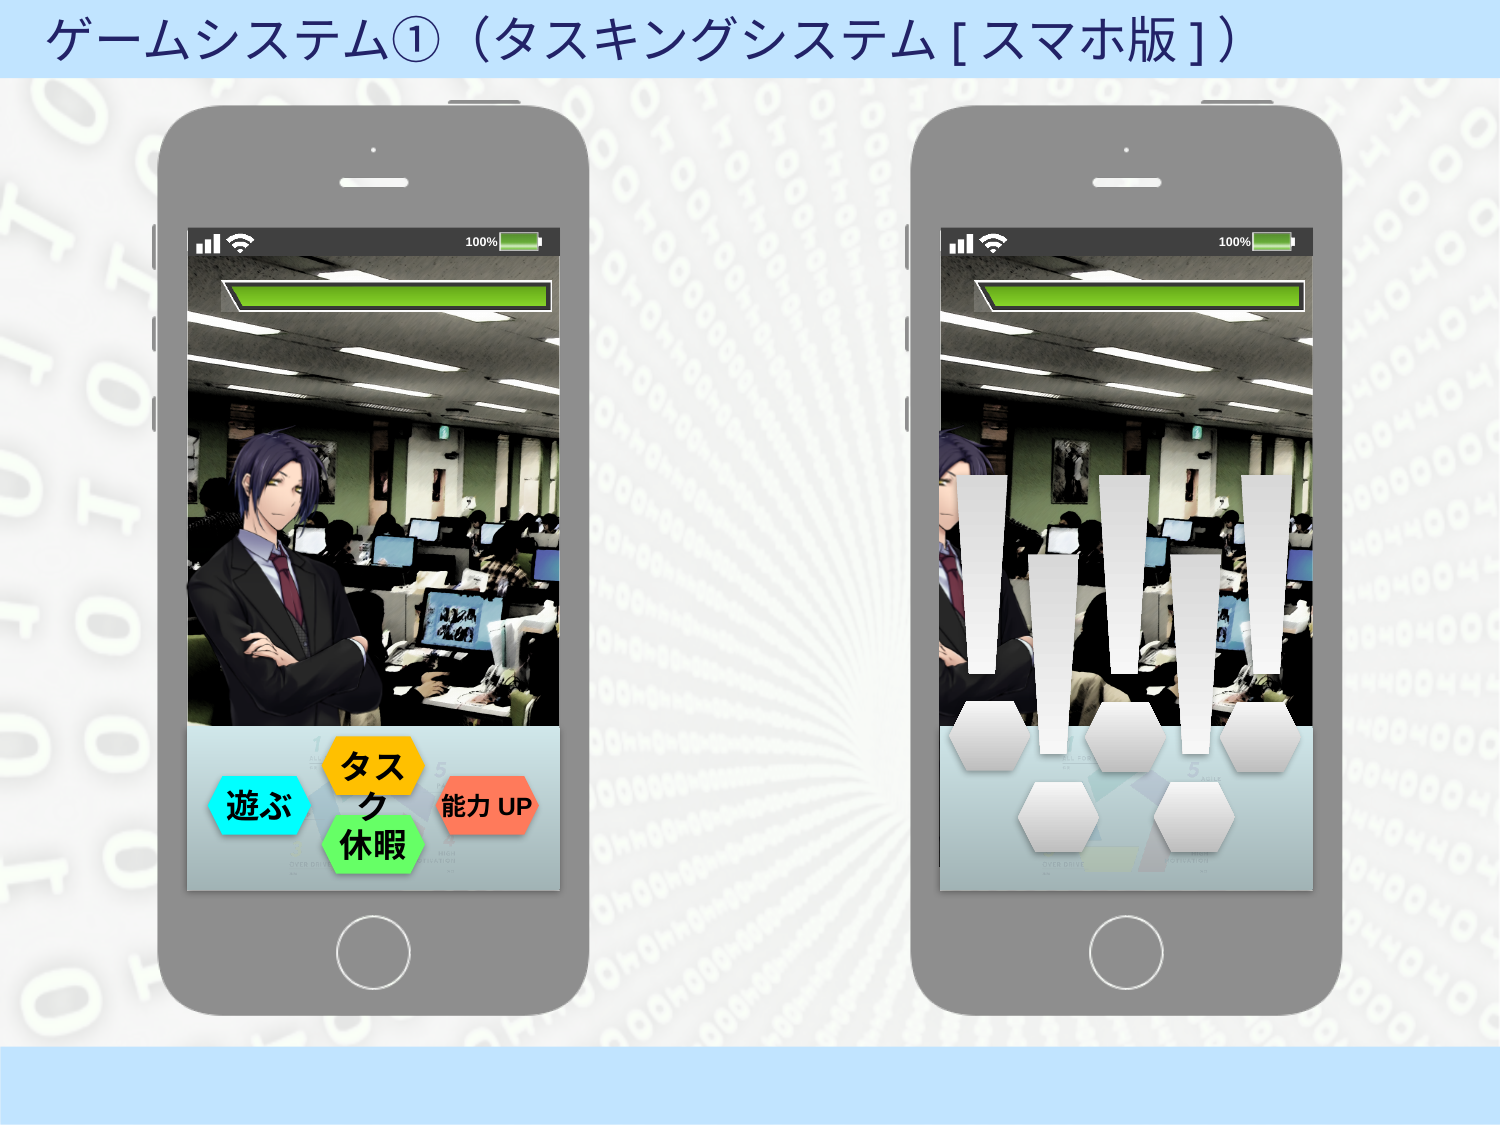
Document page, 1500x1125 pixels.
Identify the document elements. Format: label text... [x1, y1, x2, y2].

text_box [949, 233, 974, 254]
picture [905, 99, 1348, 1019]
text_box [133, 99, 595, 1019]
title ゲームシステム①（タスキングシステム[スマホ版]） [29, 0, 1483, 79]
